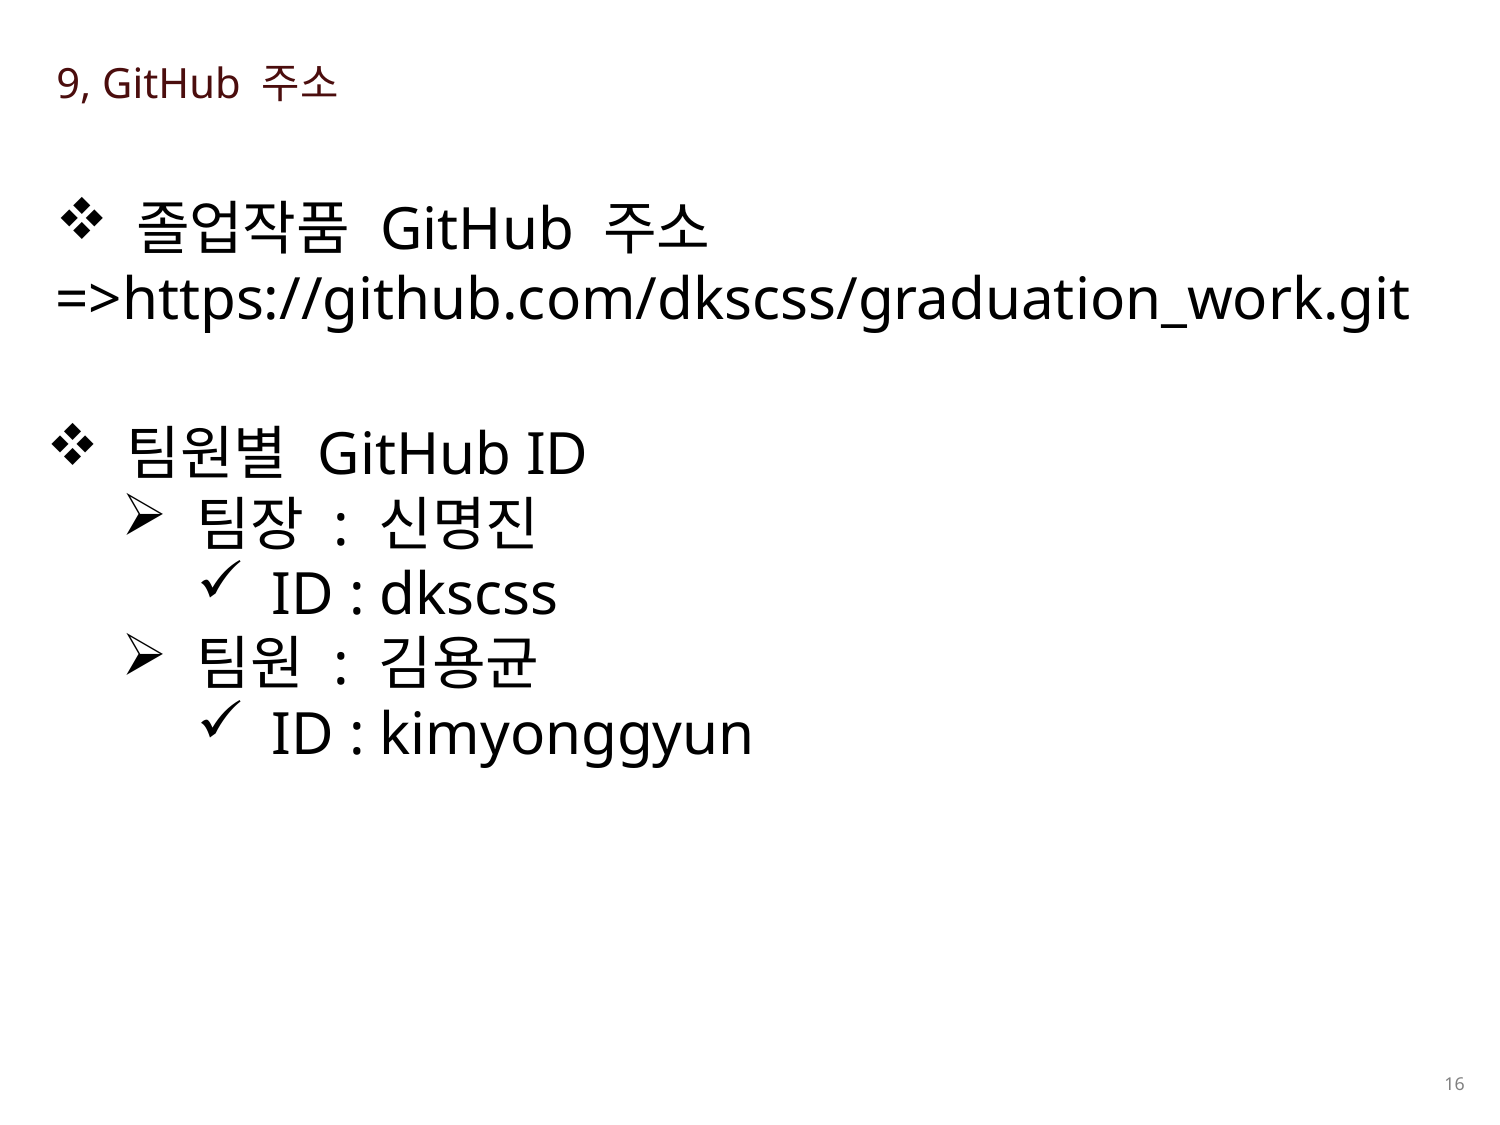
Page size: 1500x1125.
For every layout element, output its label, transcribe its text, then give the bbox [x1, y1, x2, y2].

text_box 9, GitHub 주소 [41, 48, 1188, 114]
text_box 팀원별 GitHub ID 팀장 : 신명진 ID : dkscss 팀원 : 김용균 ID : kimyonggyun [32, 408, 1423, 775]
text_box 졸업작품 GitHub 주소 =>https://github.com/dkscss/graduation_work.git [41, 183, 1432, 339]
